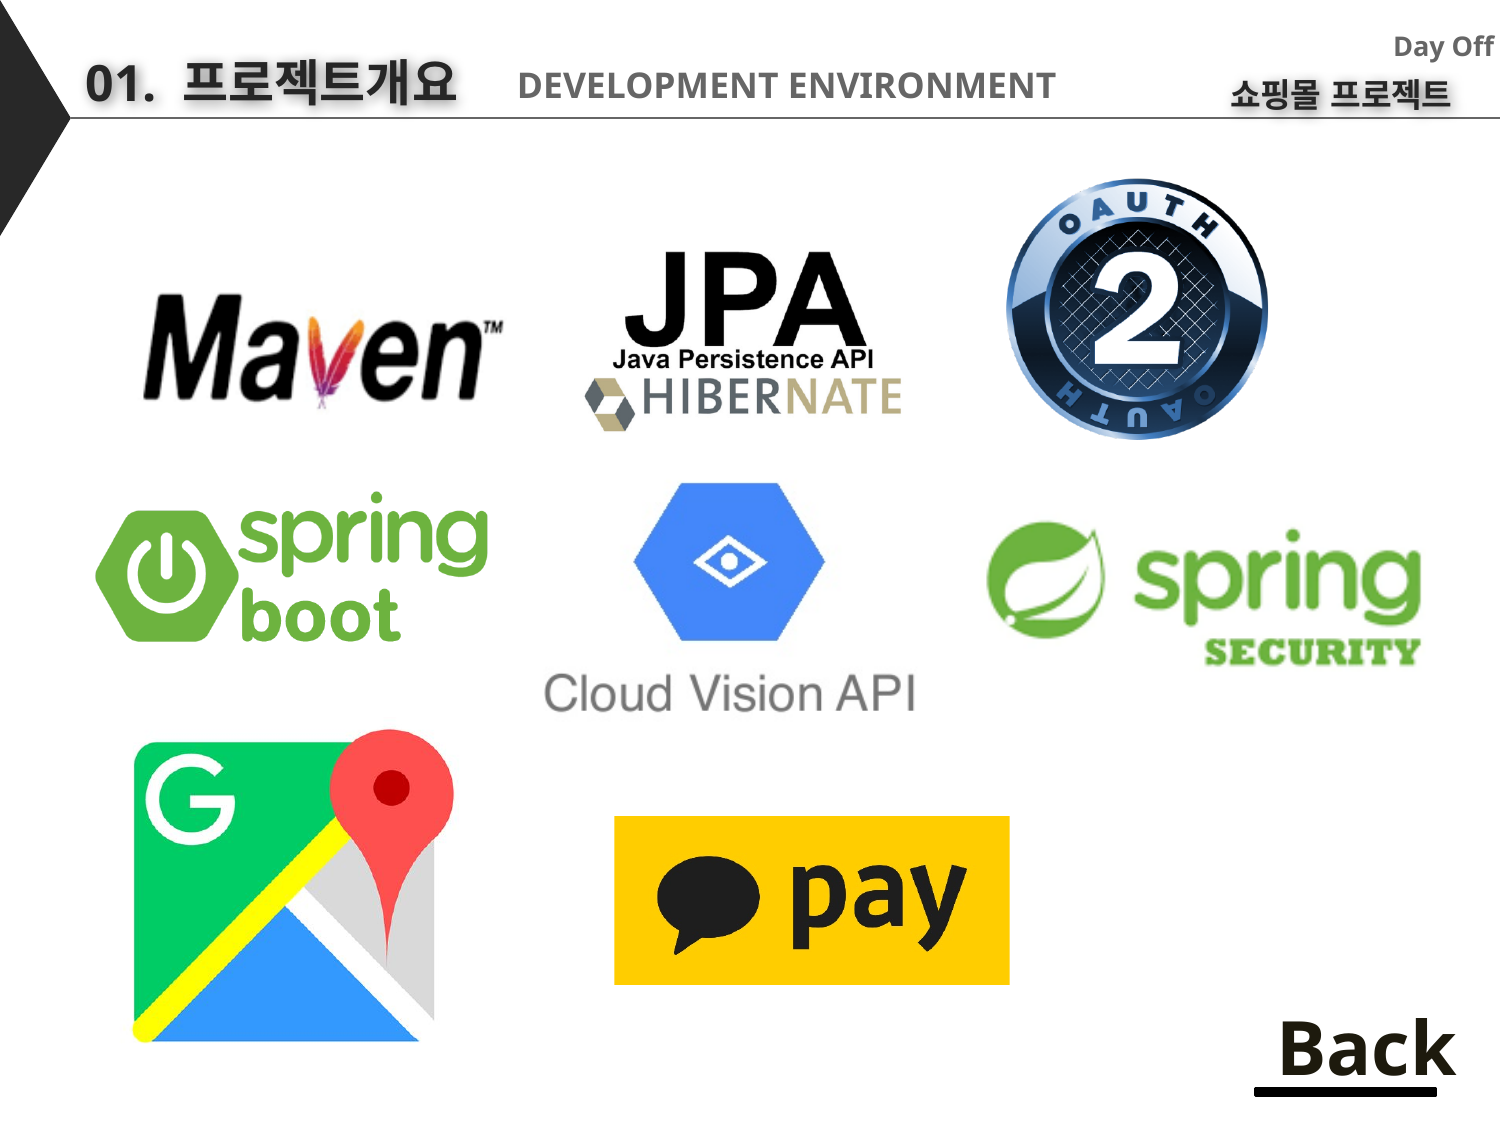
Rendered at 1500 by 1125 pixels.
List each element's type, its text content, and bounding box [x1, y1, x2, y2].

picture [40, 182, 951, 752]
text_box 쇼핑몰 프로젝트 [1215, 66, 1500, 116]
text_box DEVELOPMENT ENVIRONMENT [501, 55, 1122, 114]
text_box Back [1261, 993, 1500, 1099]
text_box [0, 0, 72, 238]
picture [1000, 173, 1274, 446]
text_box [1254, 1087, 1437, 1097]
picture [114, 717, 462, 1051]
picture [613, 815, 1011, 986]
picture [91, 469, 495, 682]
text_box 01. 프로젝트개요 [70, 44, 691, 115]
text_box Day Off [1378, 21, 1500, 70]
picture [967, 501, 1461, 682]
